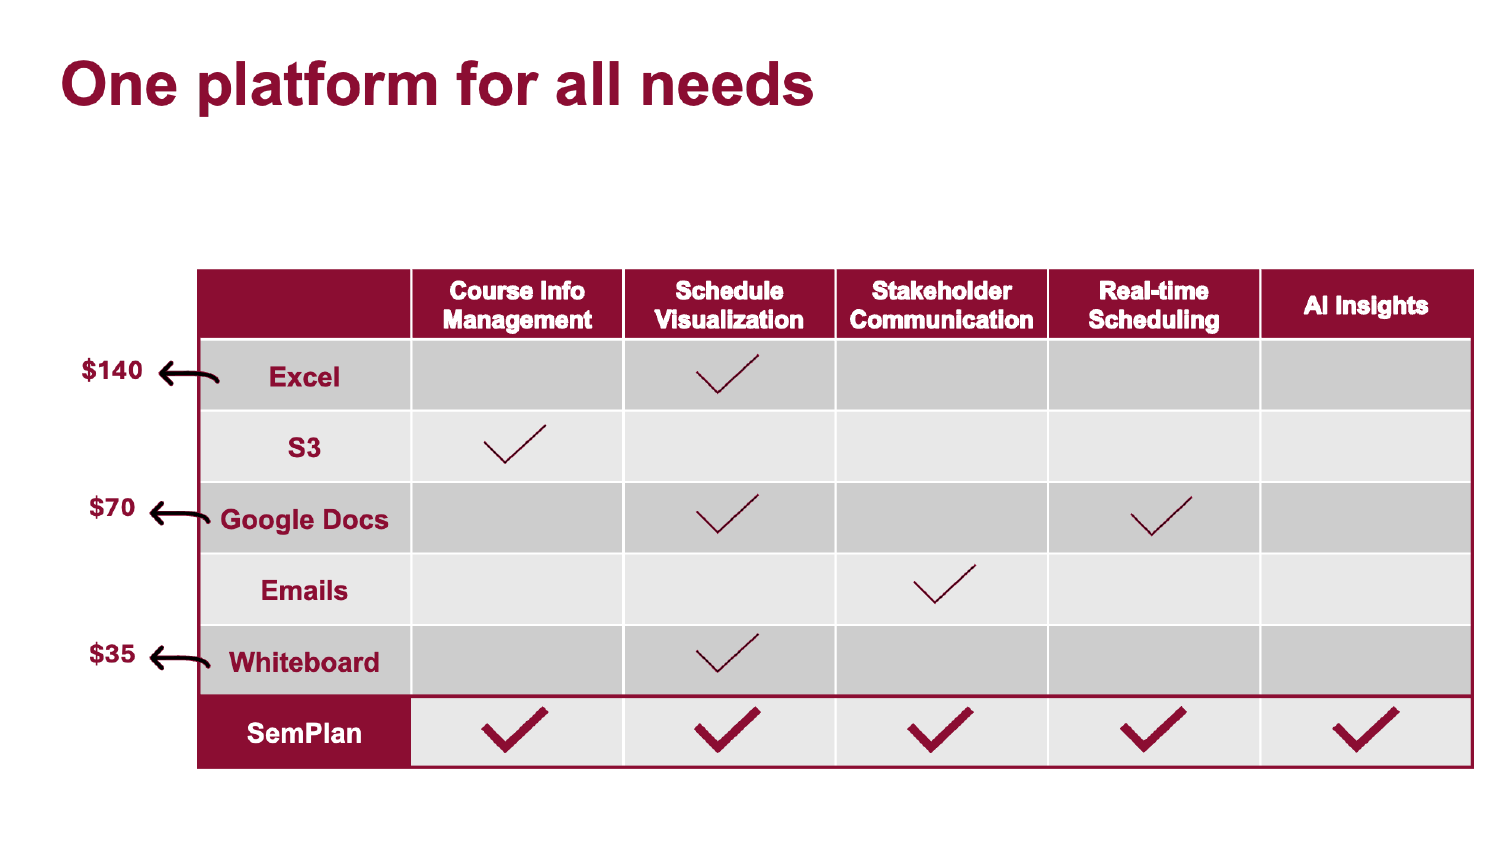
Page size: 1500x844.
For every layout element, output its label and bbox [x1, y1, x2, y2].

picture [23, 26, 1477, 773]
